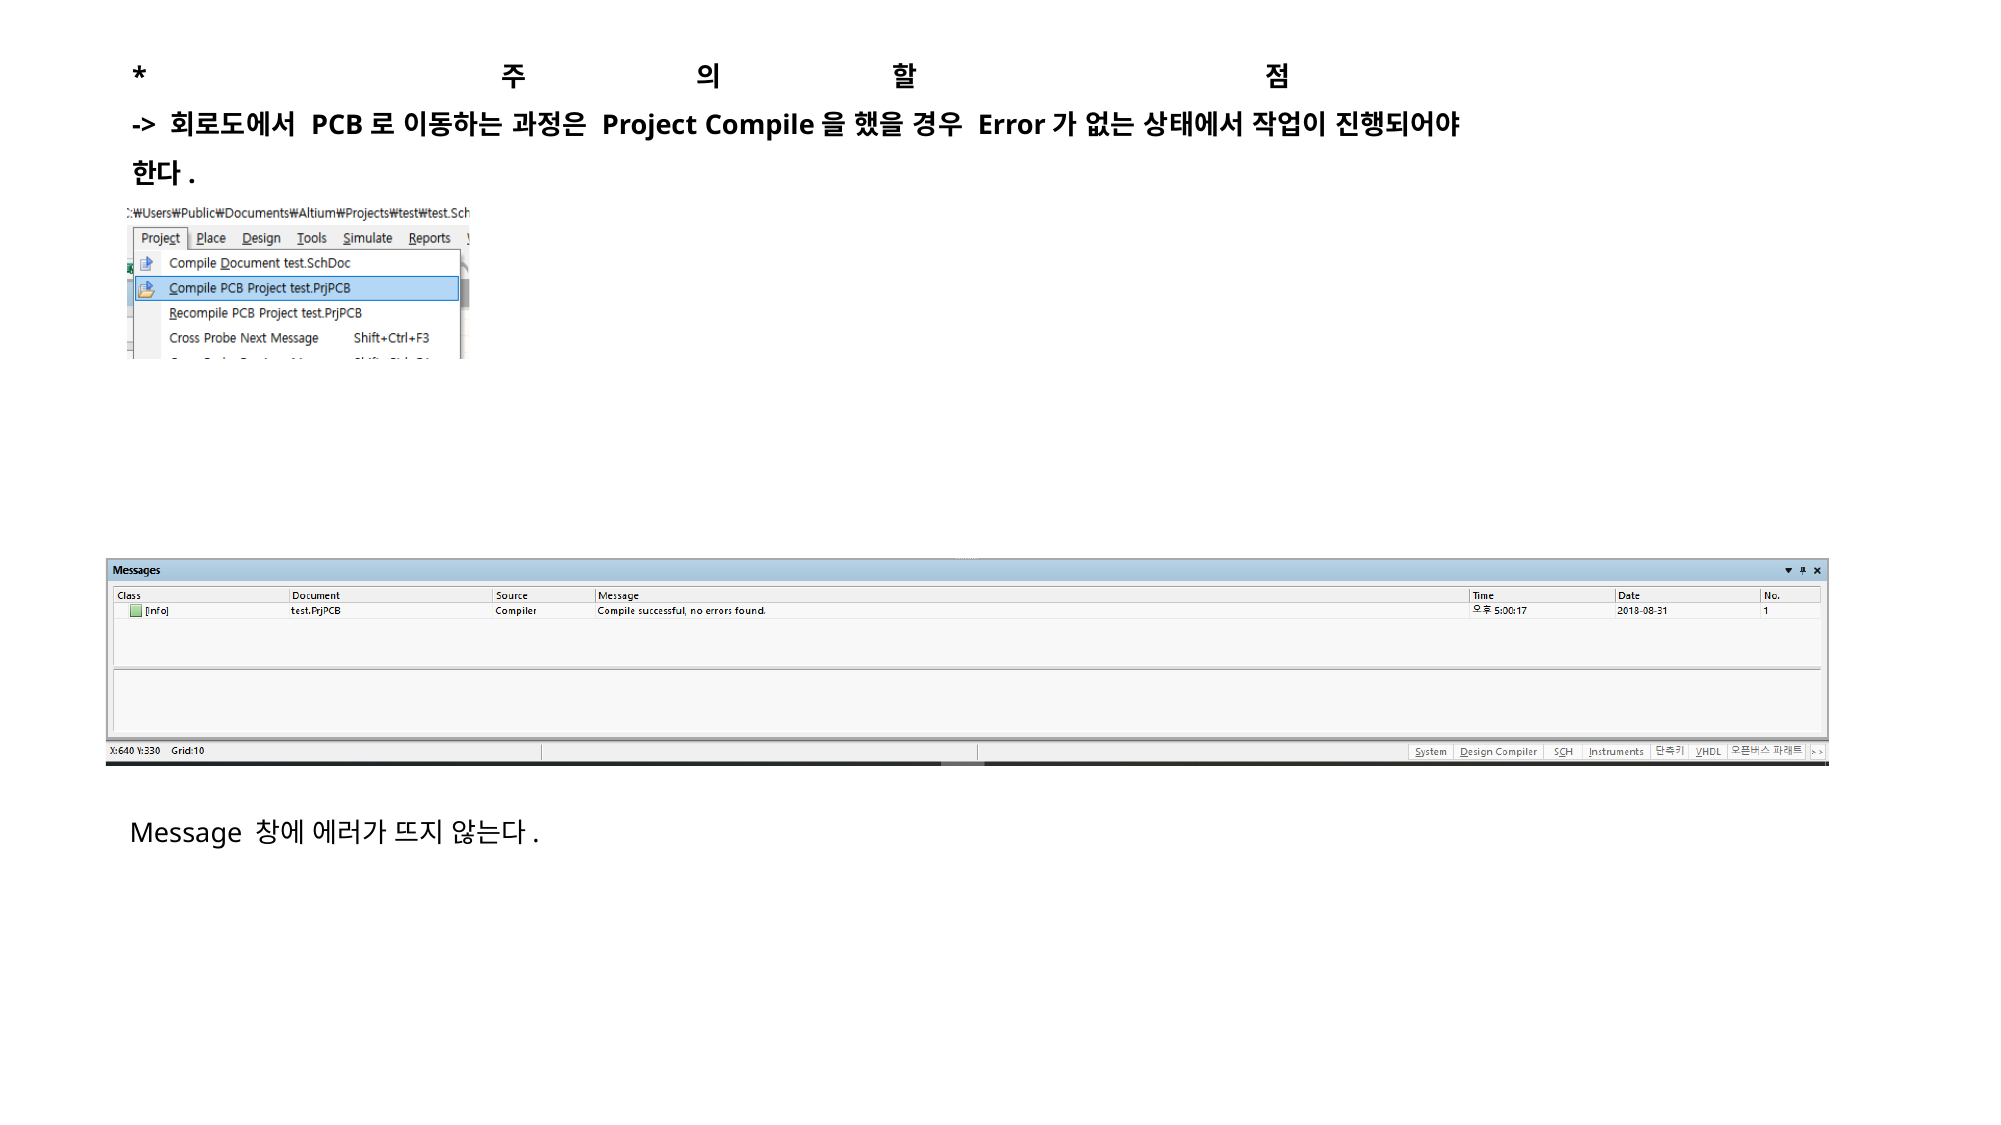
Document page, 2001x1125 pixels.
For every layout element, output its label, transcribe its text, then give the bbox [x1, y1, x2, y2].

text_box Message 창에 에러가 뜨지 않는다. [114, 791, 542, 855]
picture [105, 558, 1829, 766]
text_box * 주의할 점 -> 회로도에서 PCB로 이동하는 과정은 Project Compile을 했을 경우 Error가 없는 상태에서 작업이 진행되어야 한다. [117, 35, 1476, 148]
picture [127, 201, 470, 359]
